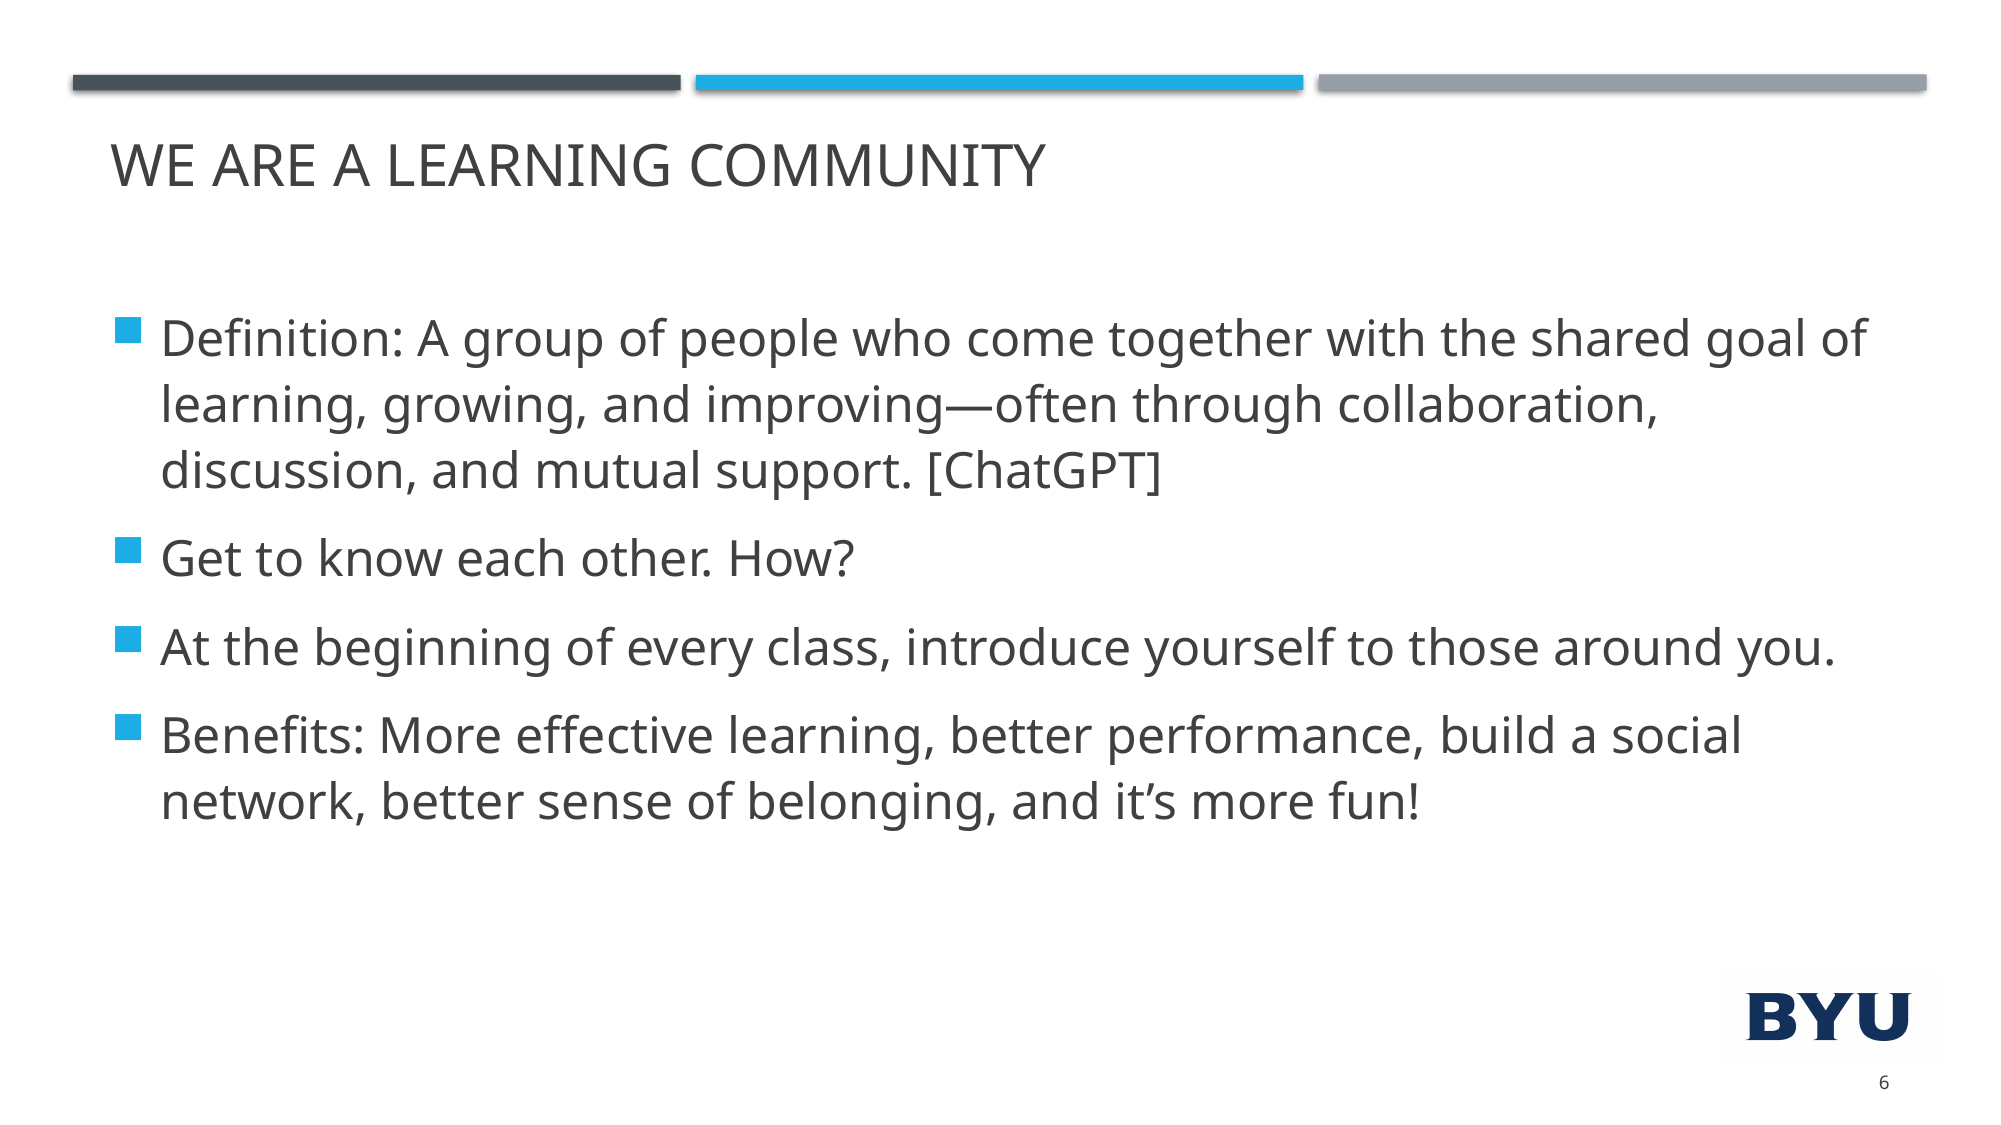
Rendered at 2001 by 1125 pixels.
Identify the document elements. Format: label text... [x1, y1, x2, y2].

slide_number 6 [1732, 1053, 1905, 1114]
picture [1718, 972, 1941, 1062]
list Definition: A group of people who come together with the shared goal of learning, growing, and improving—often through collaboration, discussion, and mutual support. [ChatGPT] Get to know each other. How? At the beginning of every class, introduce yourself to those around you. Benefits: More effective learning, better performance, build a social network, better sense of belonging, and it’s more fun! [95, 238, 1905, 981]
title We are a Learning Community [95, 115, 1905, 206]
